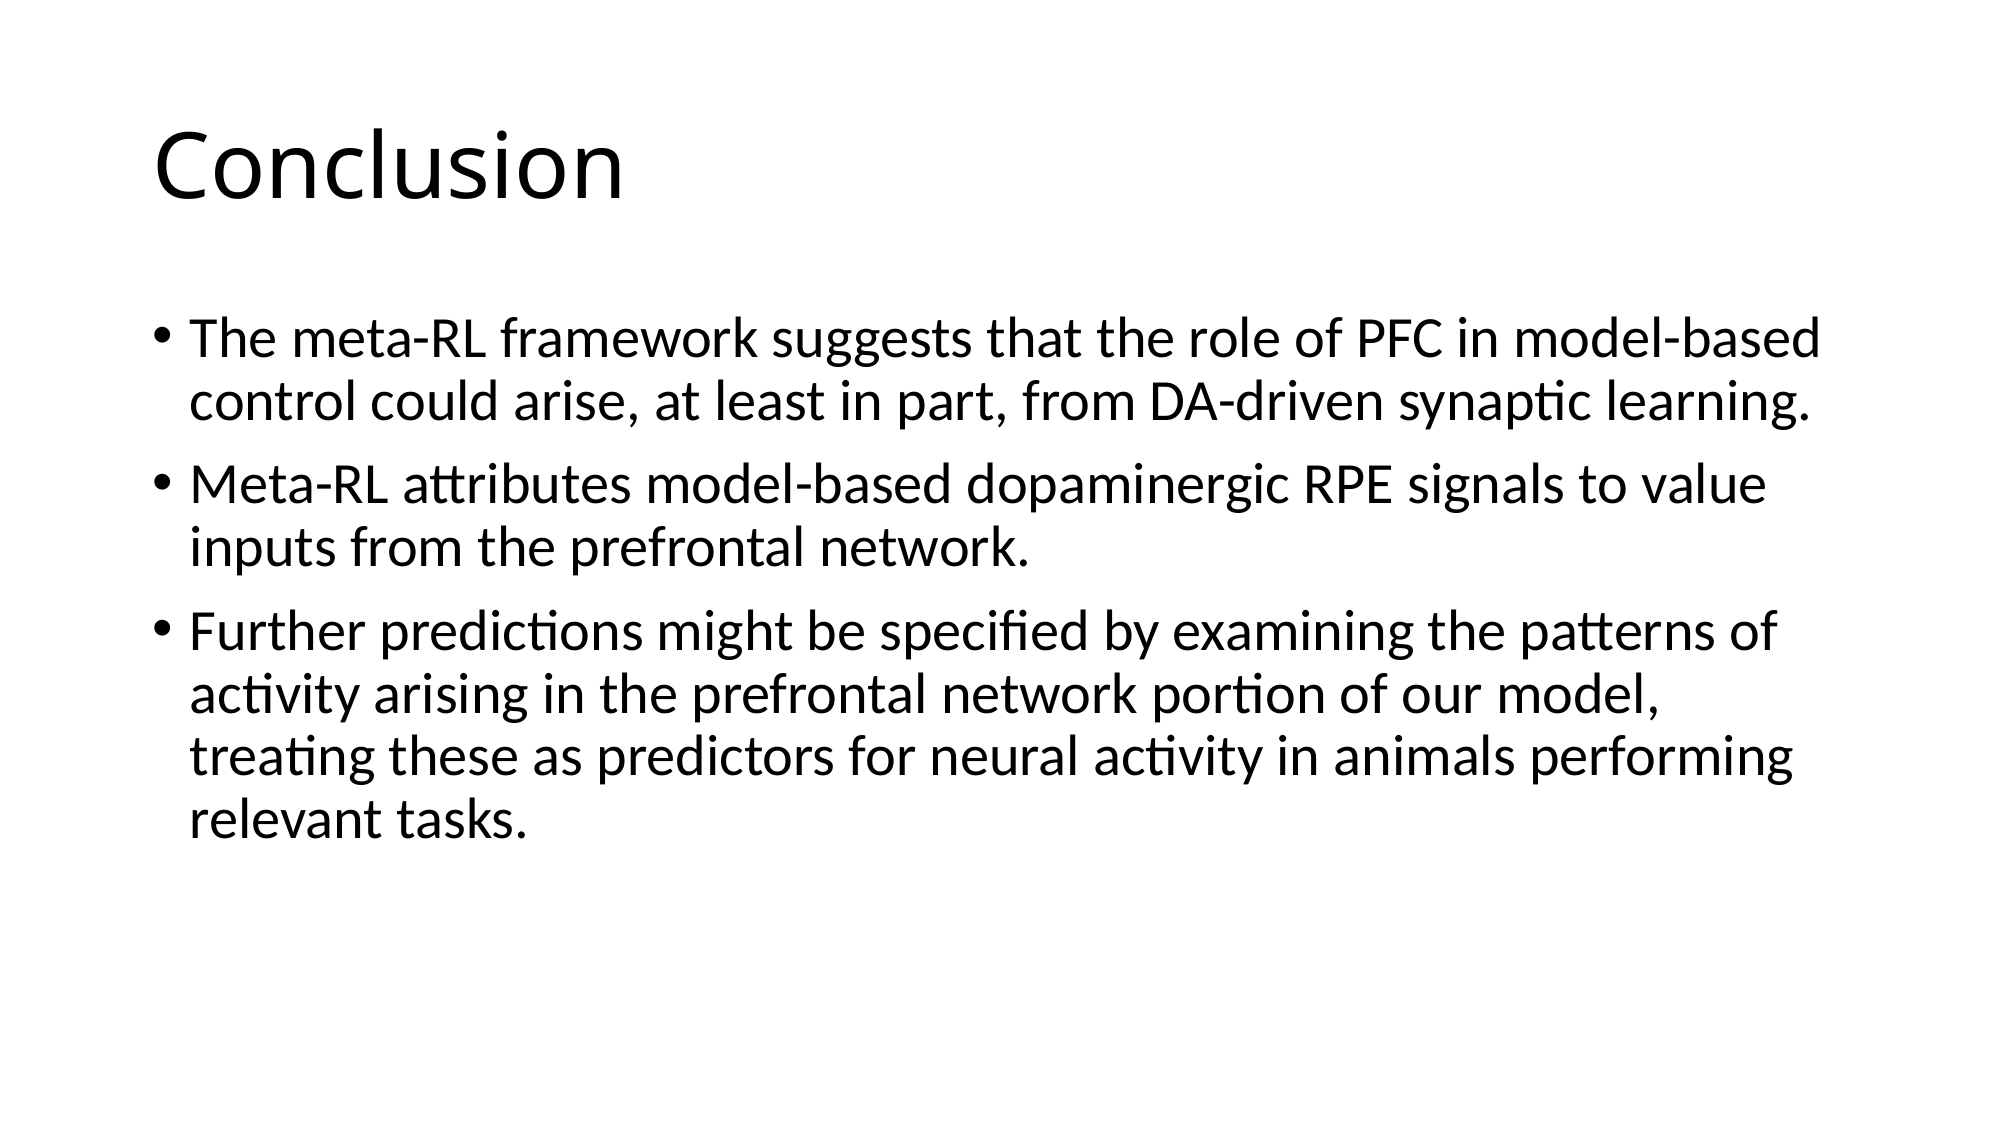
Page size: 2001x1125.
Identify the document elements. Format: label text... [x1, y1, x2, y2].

list The meta-RL framework suggests that the role of PFC in model-based control could arise, at least in part, from DA-driven synaptic learning. Meta-RL attributes model-based dopaminergic RPE signals to value inputs from the prefrontal network. Further predictions might be specified by examining the patterns of activity arising in the prefrontal network portion of our model, treating these as predictors for neural activity in animals performing relevant tasks. [137, 299, 1863, 1014]
title Conclusion [137, 59, 1863, 278]
